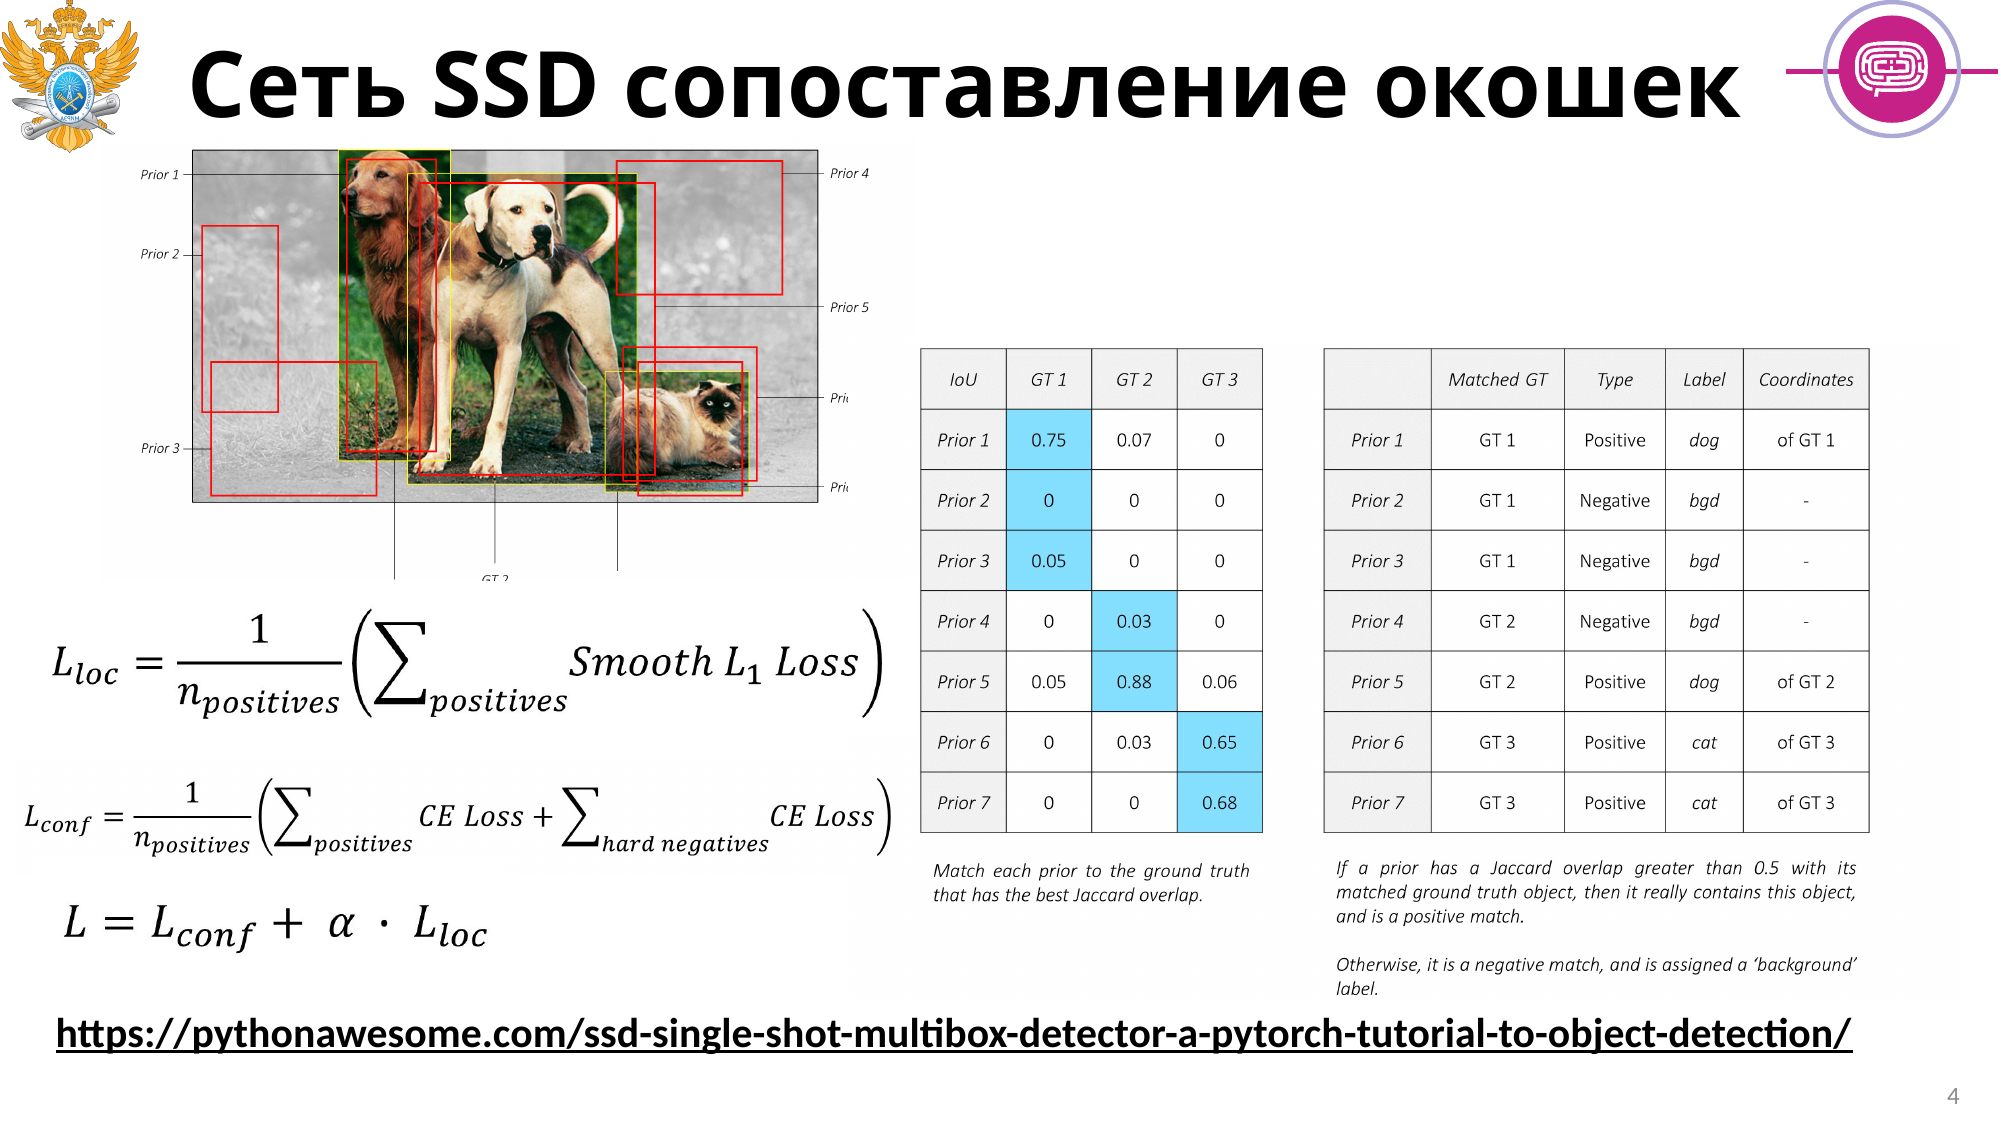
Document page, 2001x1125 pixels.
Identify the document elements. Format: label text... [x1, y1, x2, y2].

text_box [1825, 2, 1960, 137]
slide_number 4 [1855, 1075, 1975, 1115]
text_box https://pythonawesome.com/ssd-single-shot-multibox-detector-a-pytorch-tutorial-to-object-detection/ [40, 998, 1962, 1064]
picture [0, 0, 1960, 999]
picture [1855, 41, 1928, 97]
title Сеть SSD сопоставление окошек [139, 0, 1793, 176]
